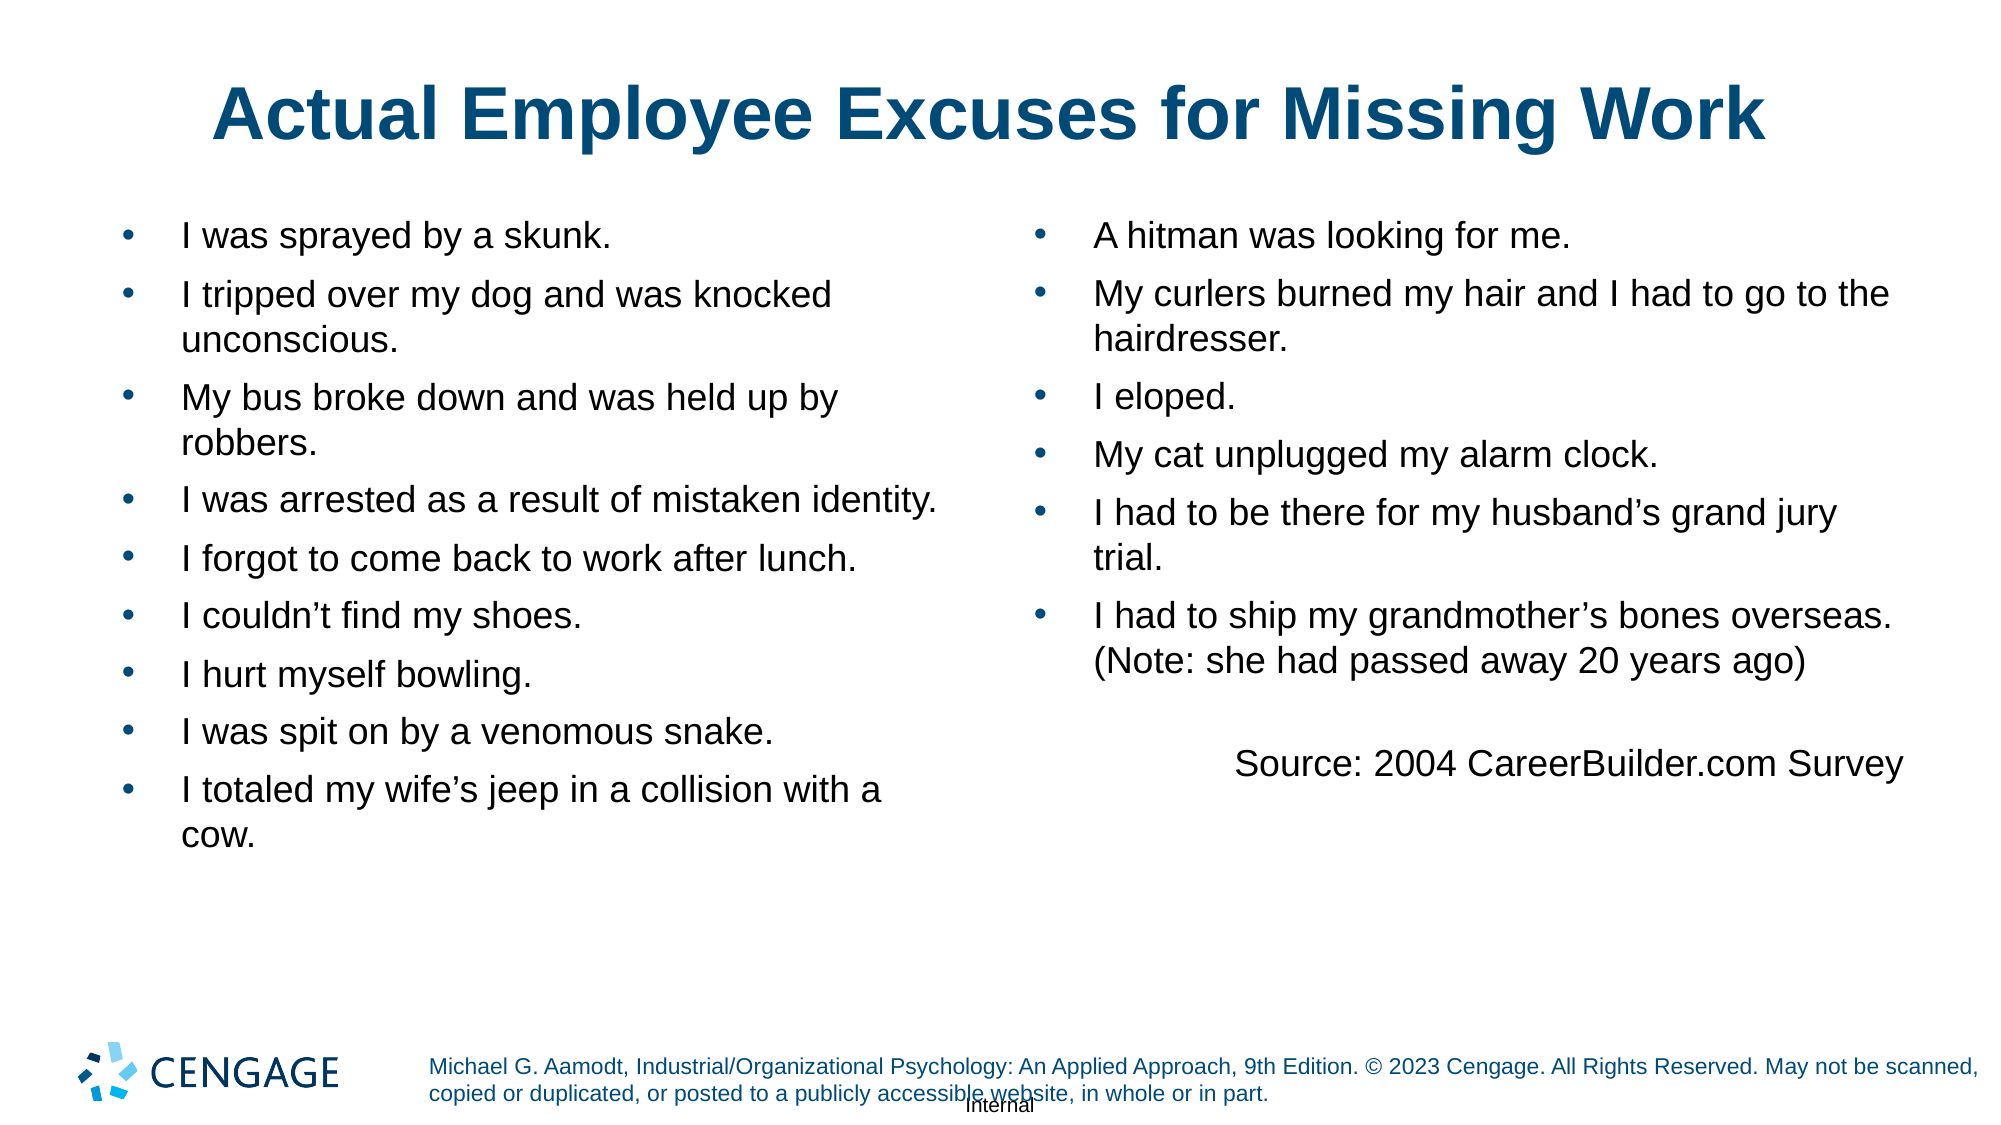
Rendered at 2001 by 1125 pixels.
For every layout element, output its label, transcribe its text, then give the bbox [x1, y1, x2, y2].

picture [78, 1042, 338, 1101]
title Actual Employee Excuses for Missing Work [137, 59, 1863, 171]
text_box A hitman was looking for me. My curlers burned my hair and I had to go to the hairdresser. I eloped. My cat unplugged my alarm clock. I had to be there for my husband’s grand jury trial. I had to ship my grandmother’s bones overseas. (Note: she had passed away 20 years ago) Source: 2004 CareerBuilder.com Survey [1034, 210, 1905, 999]
list I was sprayed by a skunk. I tripped over my dog and was knocked unconscious. My bus broke down and was held up by robbers. I was arrested as a result of mistaken identity. I forgot to come back to work after lunch. I couldn’t find my shoes. I hurt myself bowling. I was spit on by a venomous snake. I totaled my wife’s jeep in a collision with a cow. [121, 211, 966, 1000]
